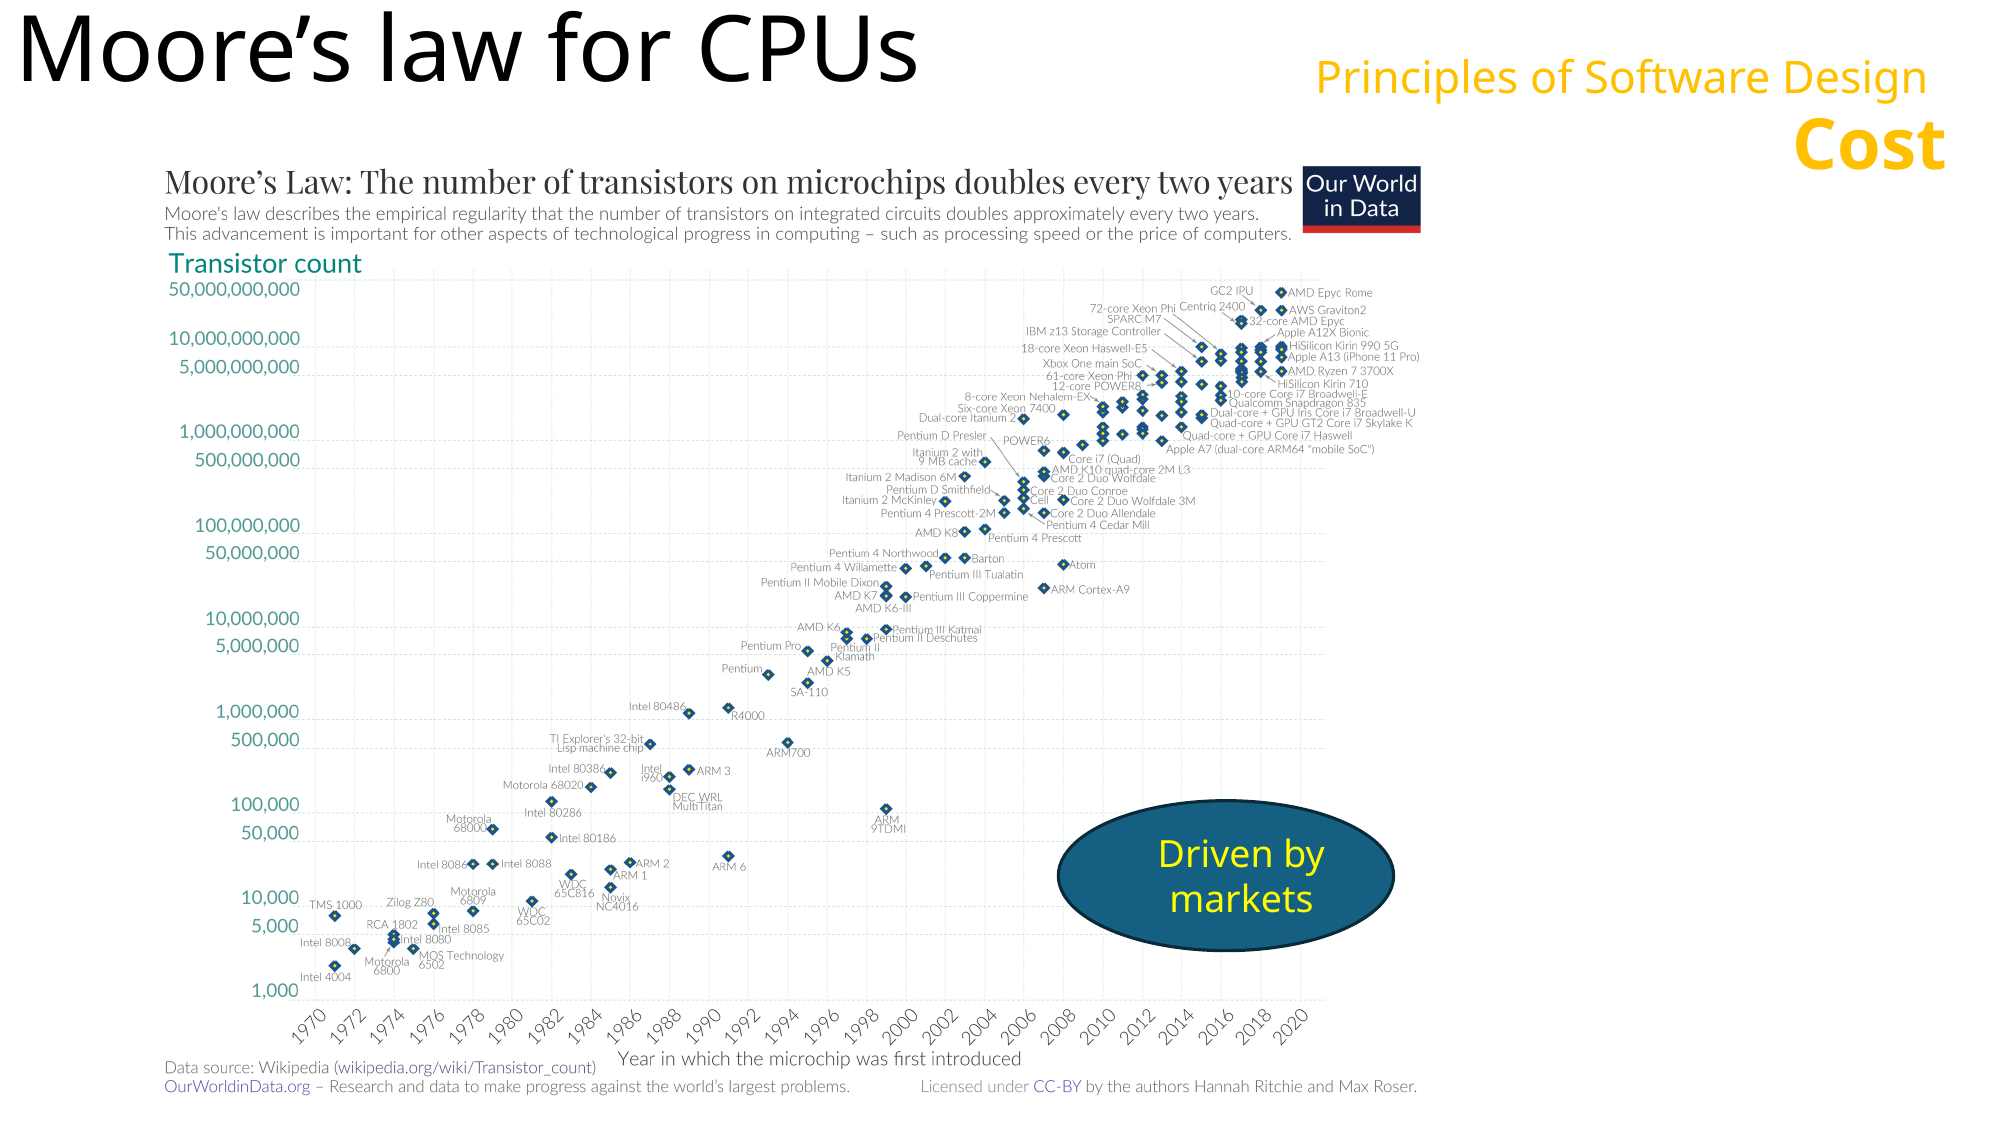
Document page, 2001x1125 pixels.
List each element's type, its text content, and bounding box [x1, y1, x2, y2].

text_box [1057, 800, 1395, 952]
title Moore’s law for CPUs [0, 0, 1224, 154]
text_box Principles of Software Design Cost [1224, 0, 1963, 218]
picture [155, 160, 1428, 1102]
